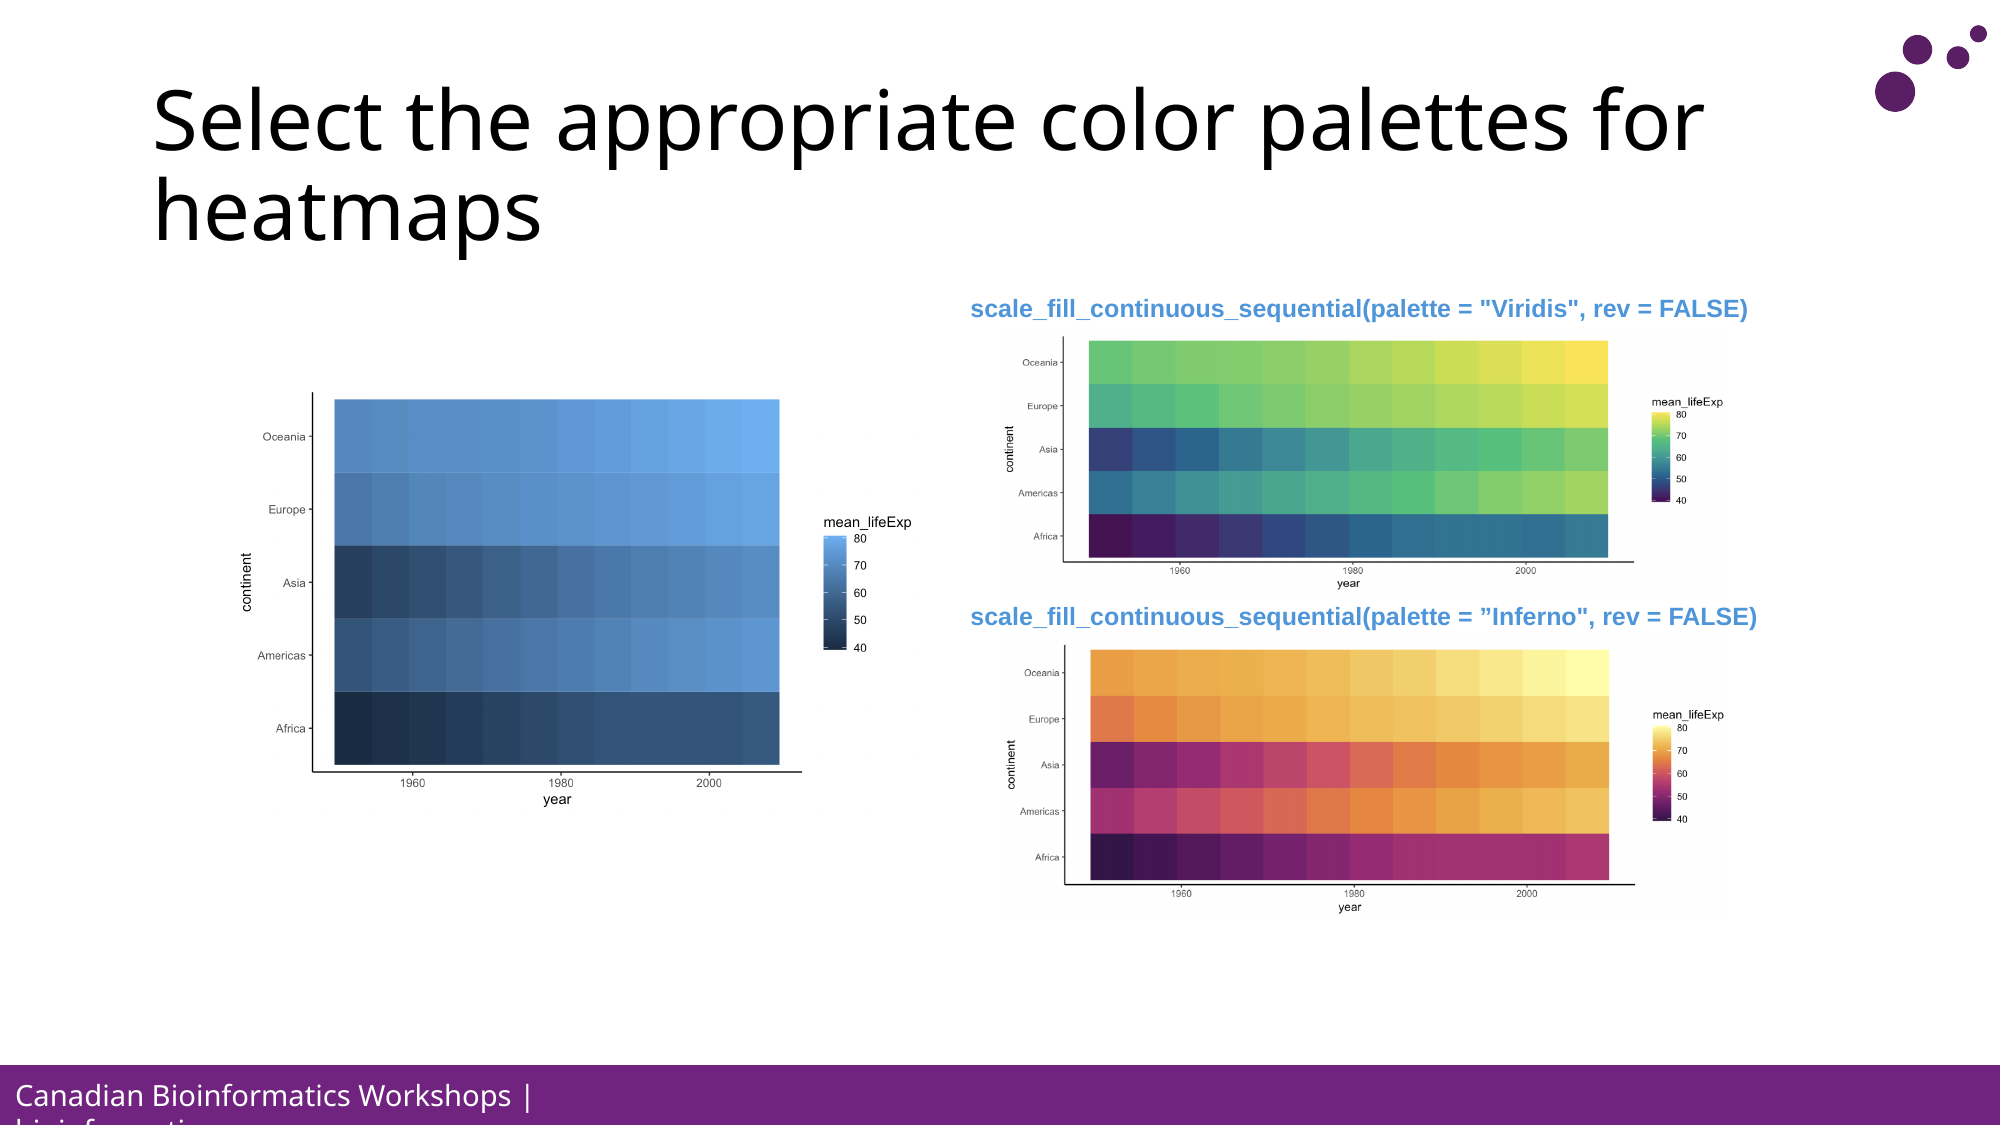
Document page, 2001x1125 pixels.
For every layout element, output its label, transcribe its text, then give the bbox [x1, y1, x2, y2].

picture [994, 634, 1728, 920]
picture [227, 383, 918, 812]
text_box scale_fill_continuous_sequential(palette = ”Inferno", rev = FALSE) [955, 593, 1790, 639]
title Select the appropriate color palettes for heatmaps [137, 59, 1863, 278]
picture [1862, 0, 2000, 138]
picture [994, 328, 1728, 598]
text_box scale_fill_continuous_sequential(palette = "Viridis", rev = FALSE) [955, 284, 1790, 330]
